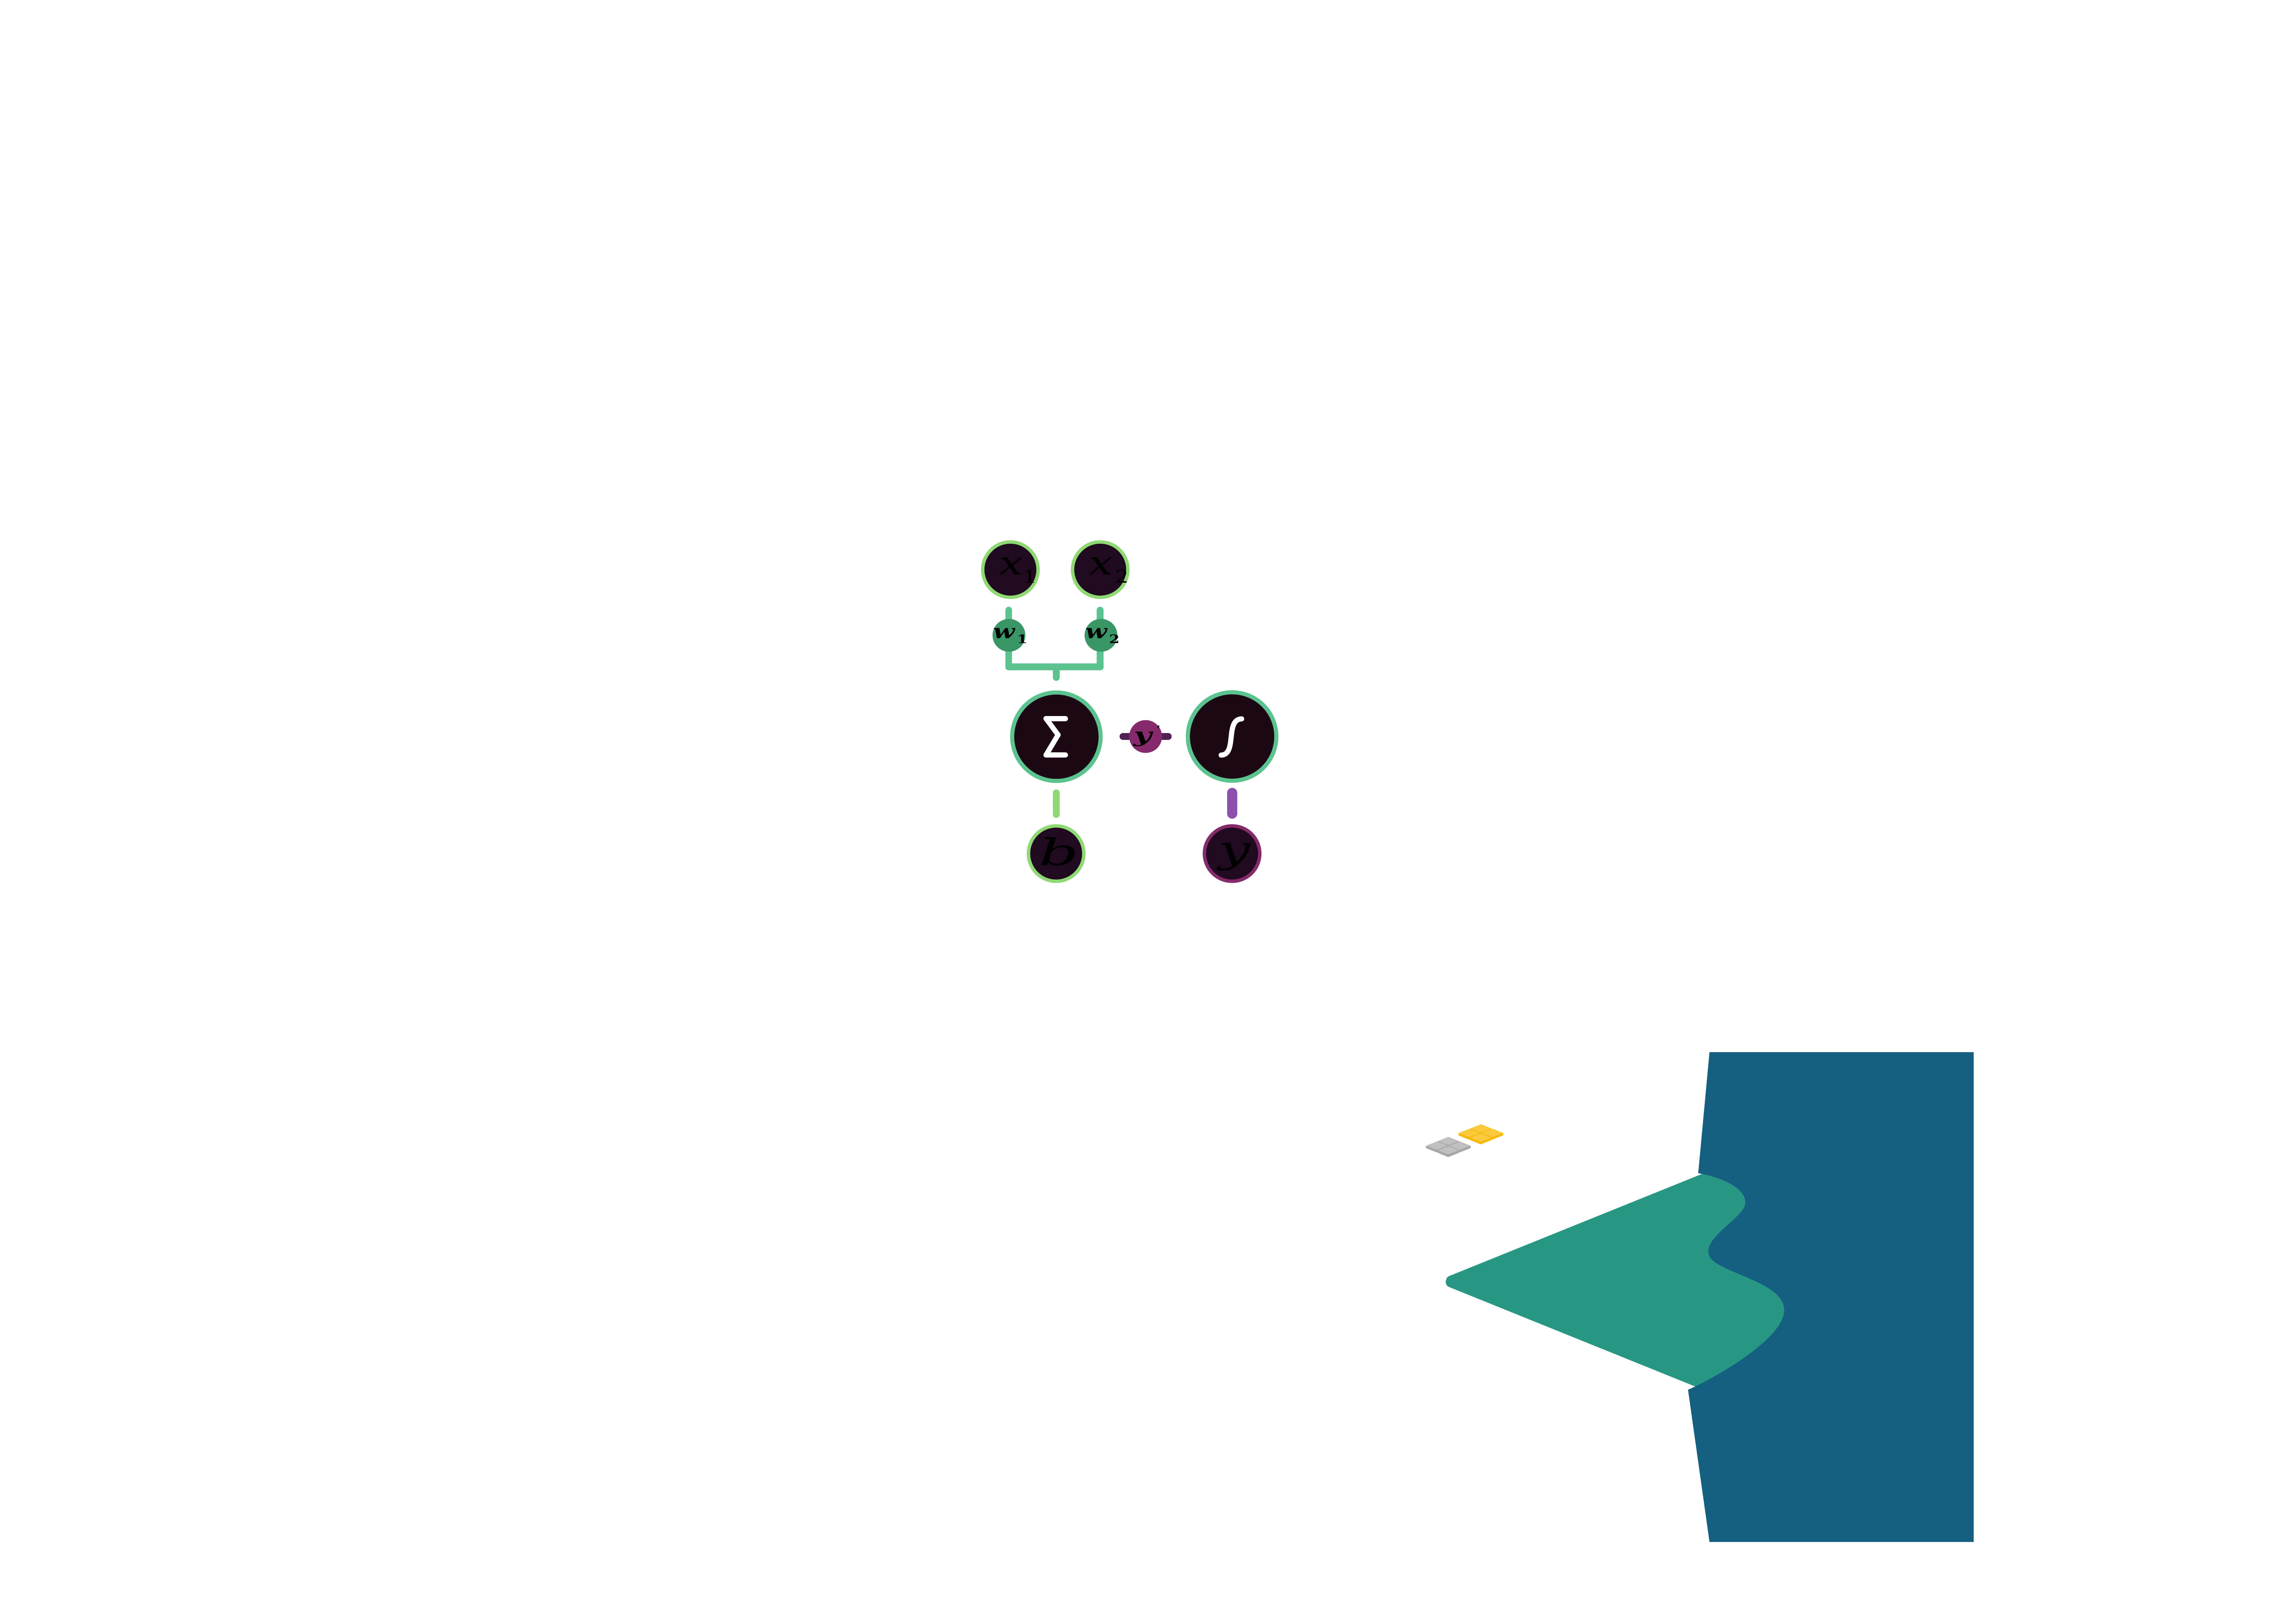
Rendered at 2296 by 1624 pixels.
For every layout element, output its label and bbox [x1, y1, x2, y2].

text_box [1425, 1137, 1471, 1157]
text_box [1687, 1051, 1975, 1543]
text_box [1445, 1174, 1783, 1386]
text_box [1458, 1125, 1504, 1144]
text_box [983, 542, 1277, 881]
